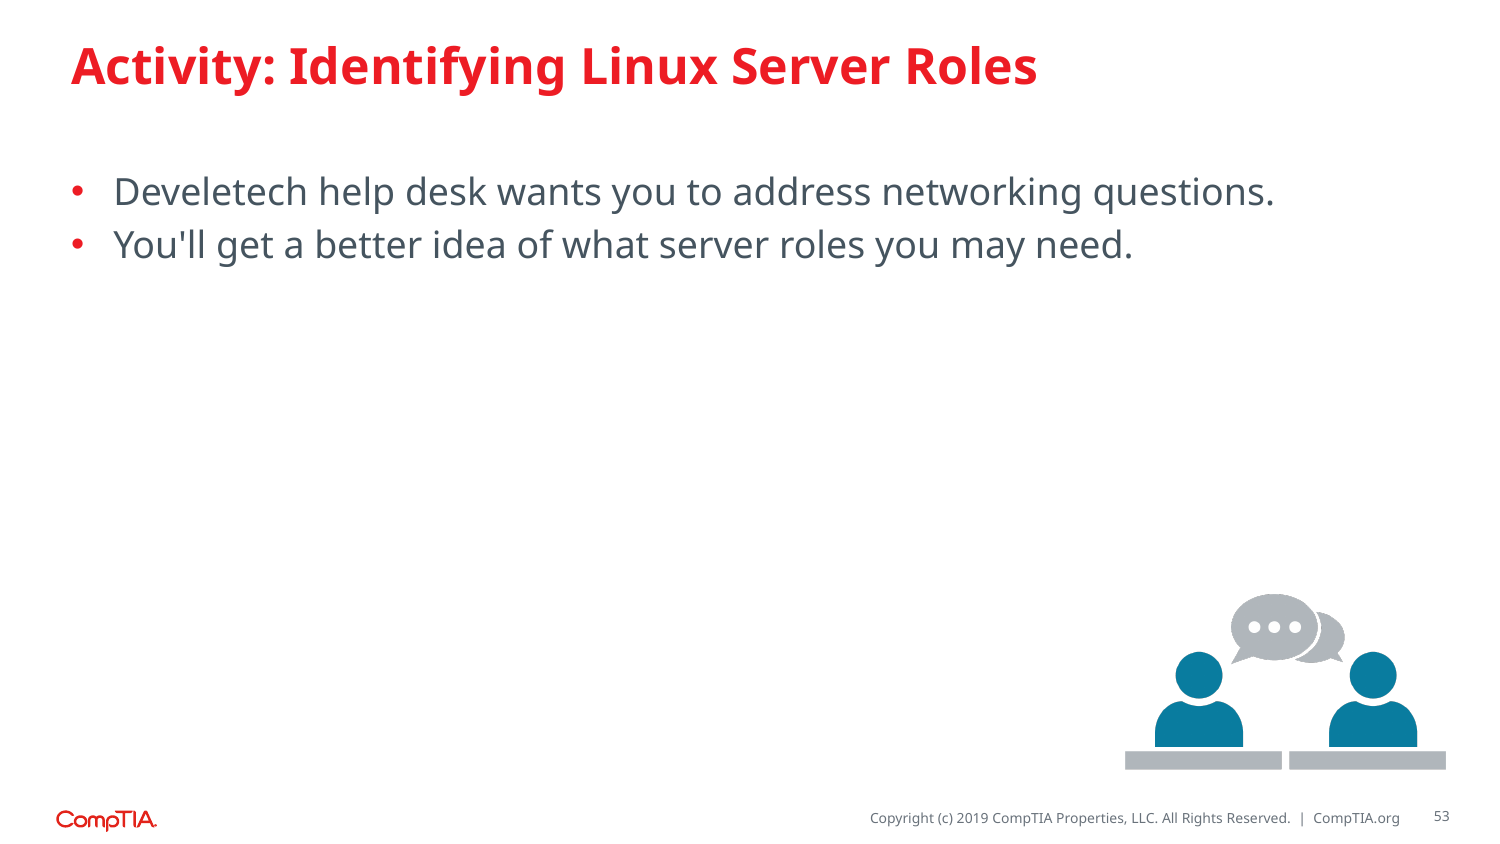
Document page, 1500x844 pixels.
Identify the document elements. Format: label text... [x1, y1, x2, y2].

picture [1124, 593, 1446, 770]
title Activity: Identifying Linux Server Roles [56, 12, 1350, 117]
list Develetech help desk wants you to address networking questions. You'll get a better idea of what server roles you may need. [56, 160, 1444, 768]
slide_number 53 [1407, 800, 1450, 835]
